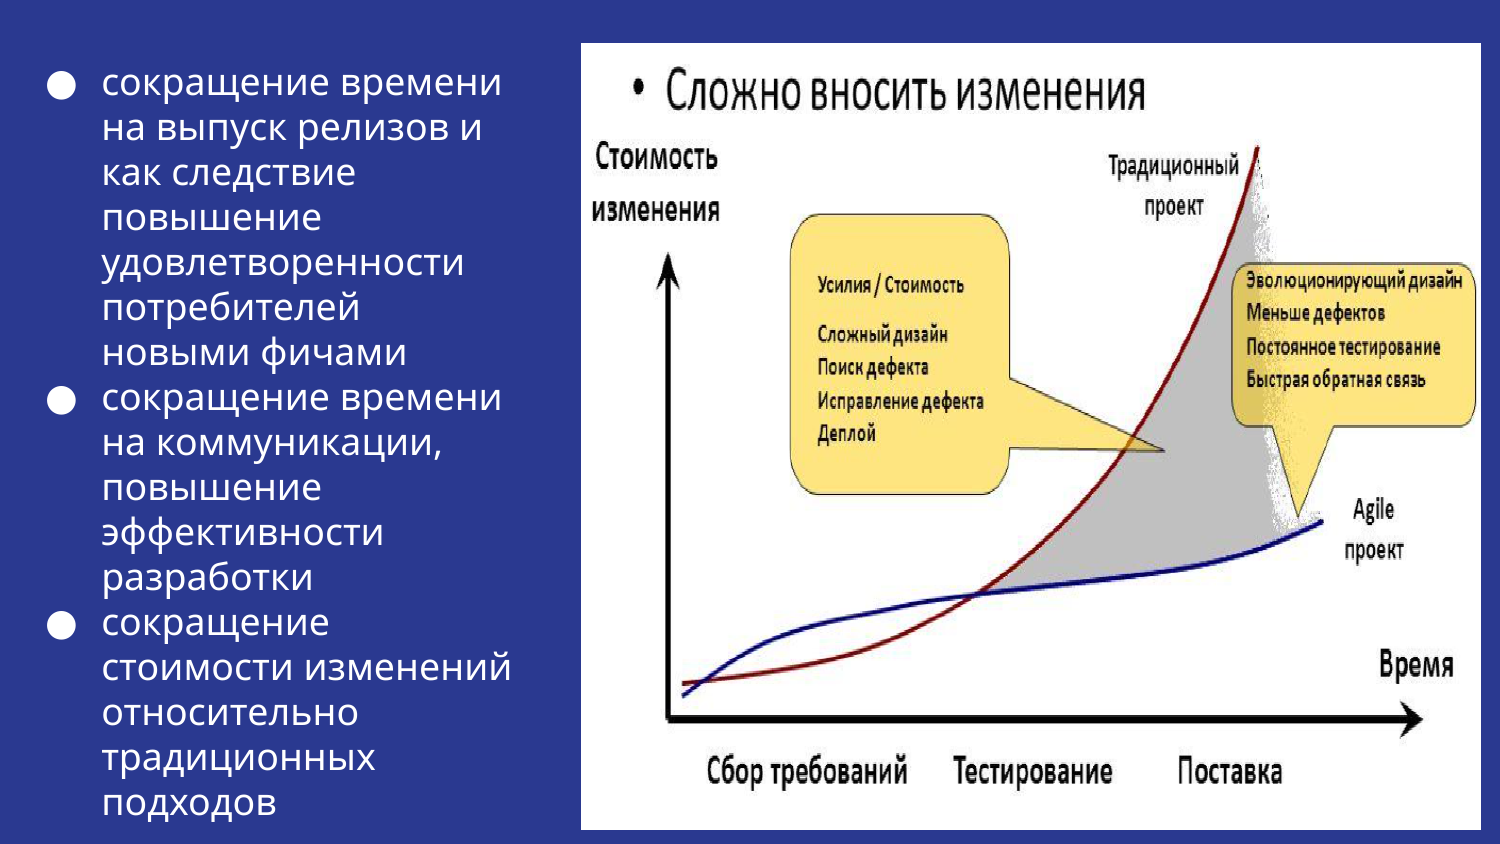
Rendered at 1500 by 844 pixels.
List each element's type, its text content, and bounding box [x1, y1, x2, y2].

picture [581, 42, 1481, 830]
text_box сокращение времени на выпуск релизов и как следствие повышение удовлетворенности потребителей новыми фичами сокращение времени на коммуникации, повышение эффективности разработки сокращение стоимости изменений относительно традиционных подходов [11, 43, 535, 839]
